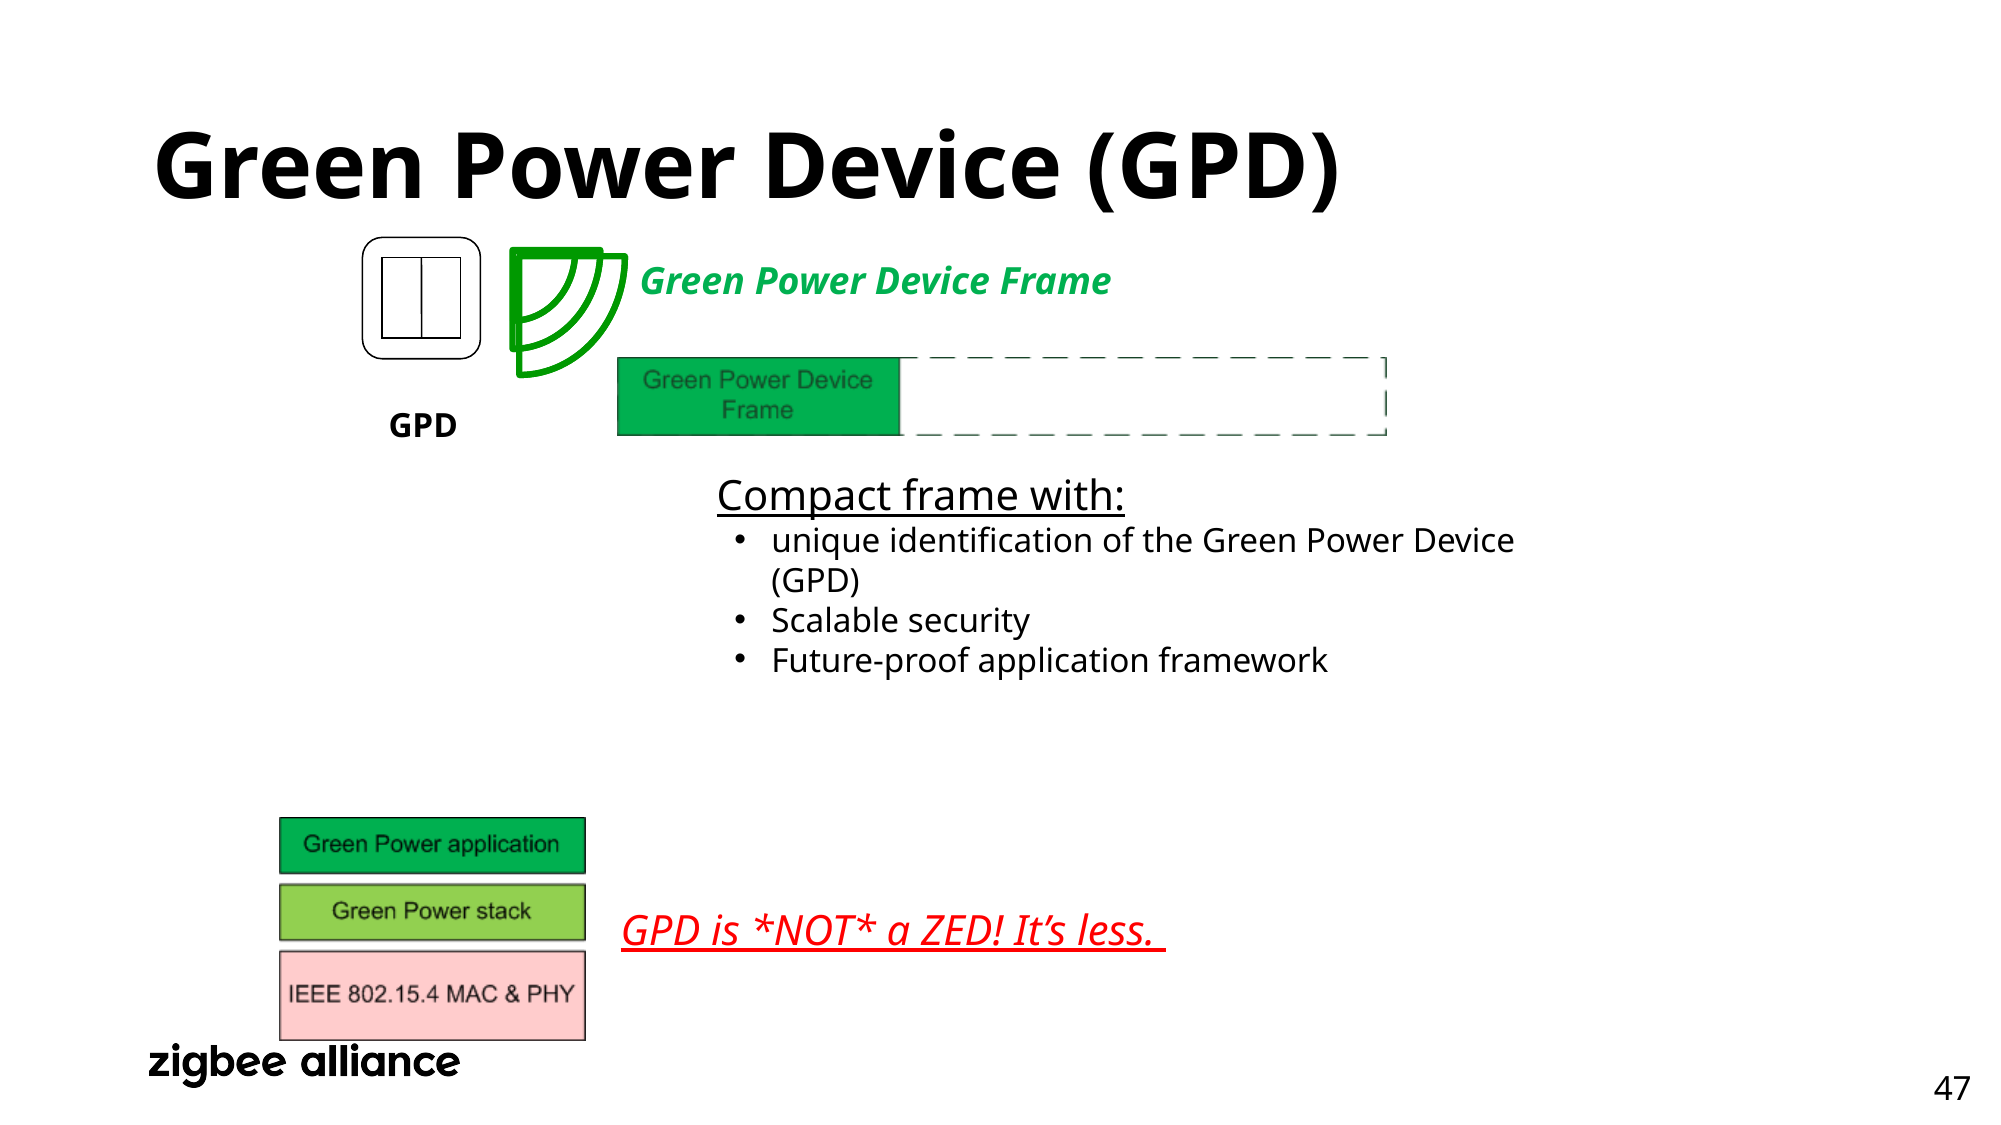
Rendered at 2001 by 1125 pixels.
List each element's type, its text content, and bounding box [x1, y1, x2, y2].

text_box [512, 249, 626, 376]
text_box Green Power Device (GPD) [137, 59, 1863, 278]
picture [149, 1043, 460, 1088]
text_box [362, 237, 481, 359]
text_box GPD is *NOT* a ZED! It’s less. [605, 896, 1253, 961]
text_box GPD [340, 396, 507, 452]
text_box Compact frame with: unique identification of the Green Power Device (GPD) Scalable security Future-proof application framework [701, 461, 1628, 686]
text_box Green Power Device Frame [626, 249, 1175, 310]
picture [617, 357, 1387, 437]
picture [279, 817, 586, 1041]
